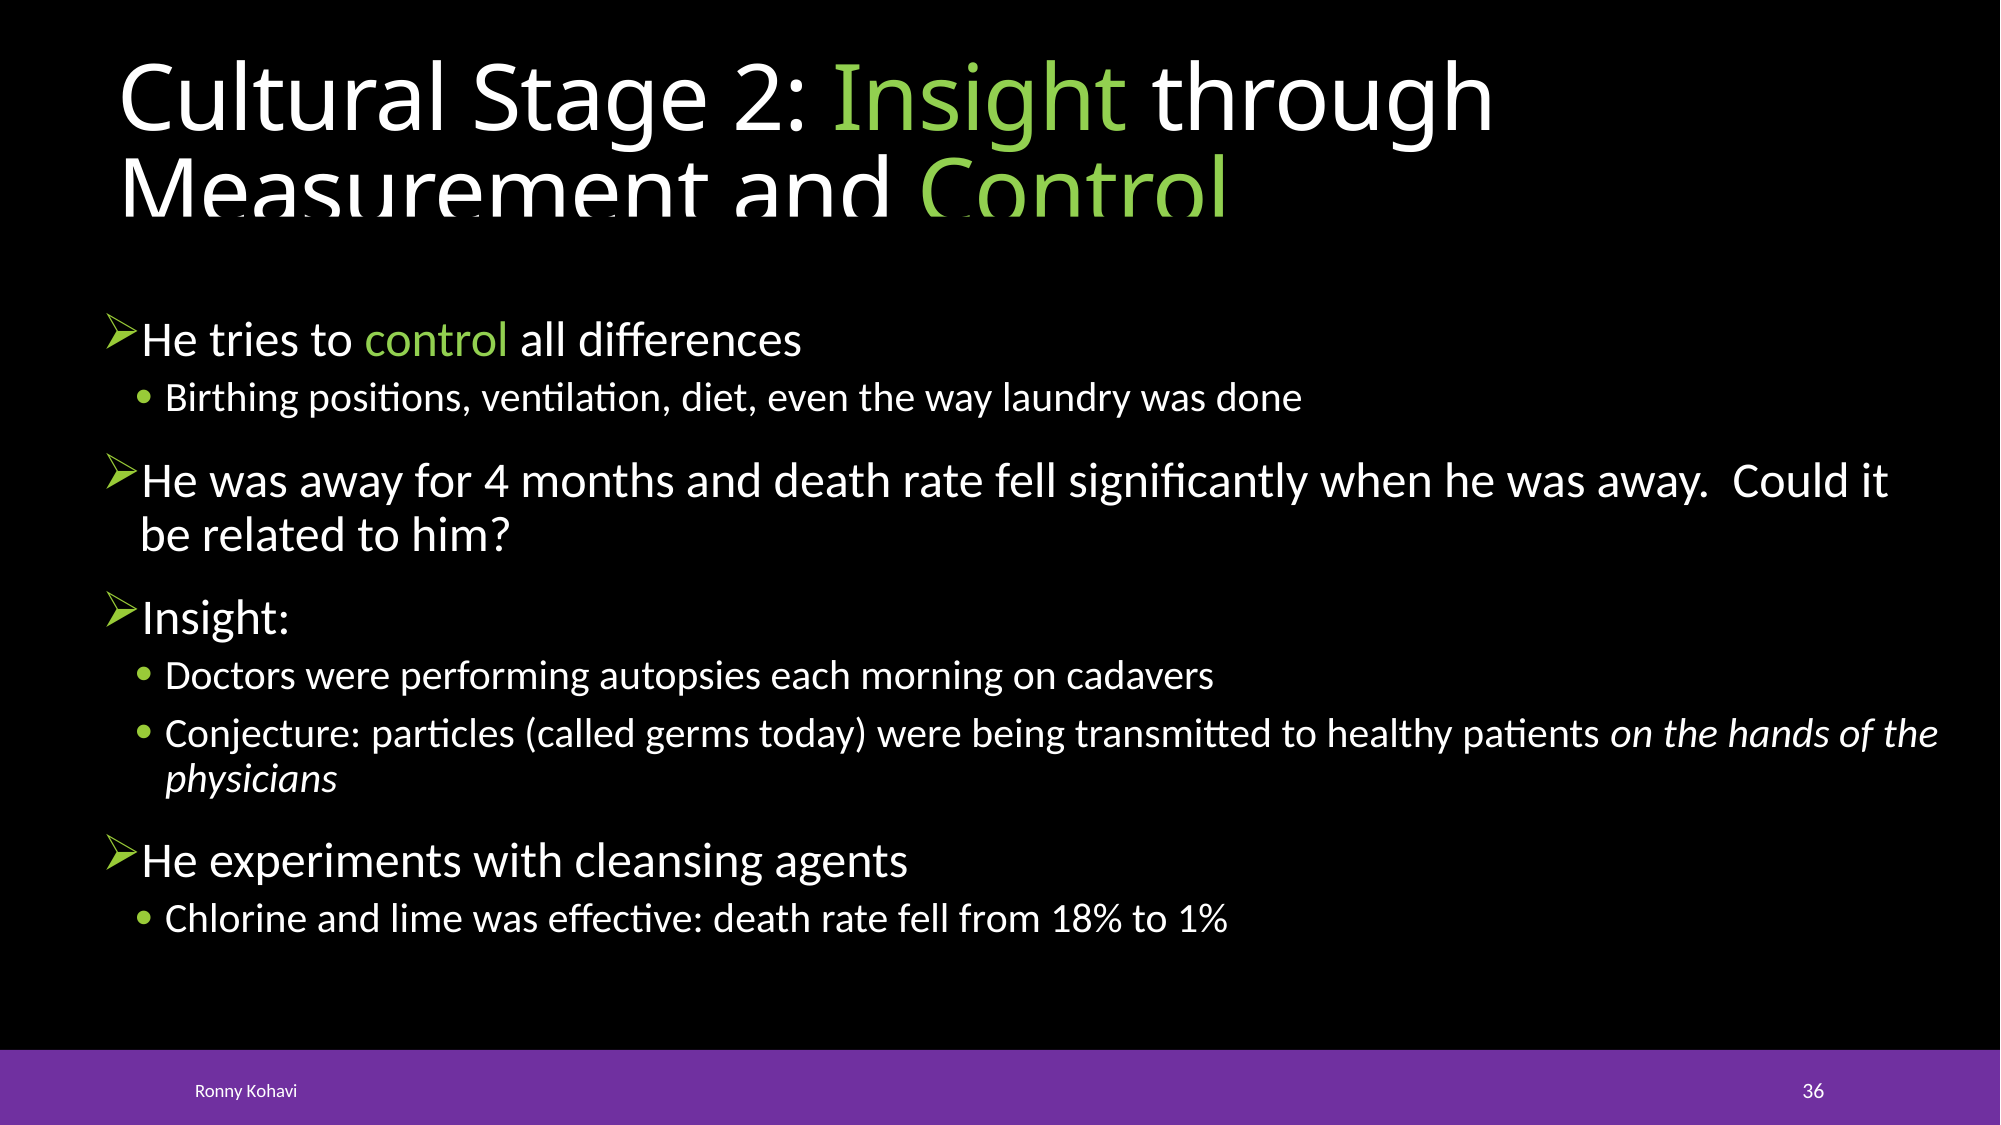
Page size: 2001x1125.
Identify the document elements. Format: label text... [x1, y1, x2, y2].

title Cultural Stage 2: Insight through Measurement and Control [102, 47, 1944, 216]
list He tries to control all differences Birthing positions, ventilation, diet, even the way laundry was done He was away for 4 months and death rate fell significantly when he was away. Could it be related to him? Insight: Doctors were performing autopsies each morning on cadavers Conjecture: particles (called germs today) were being transmitted to healthy patients on the hands of the physicians He experiments with cleansing agents Chlorine and lime was effective: death rate fell from 18% to 1% [102, 216, 1944, 992]
slide_number 36 [1624, 1059, 1840, 1120]
slide_number Ronny Kohavi [180, 1059, 586, 1120]
